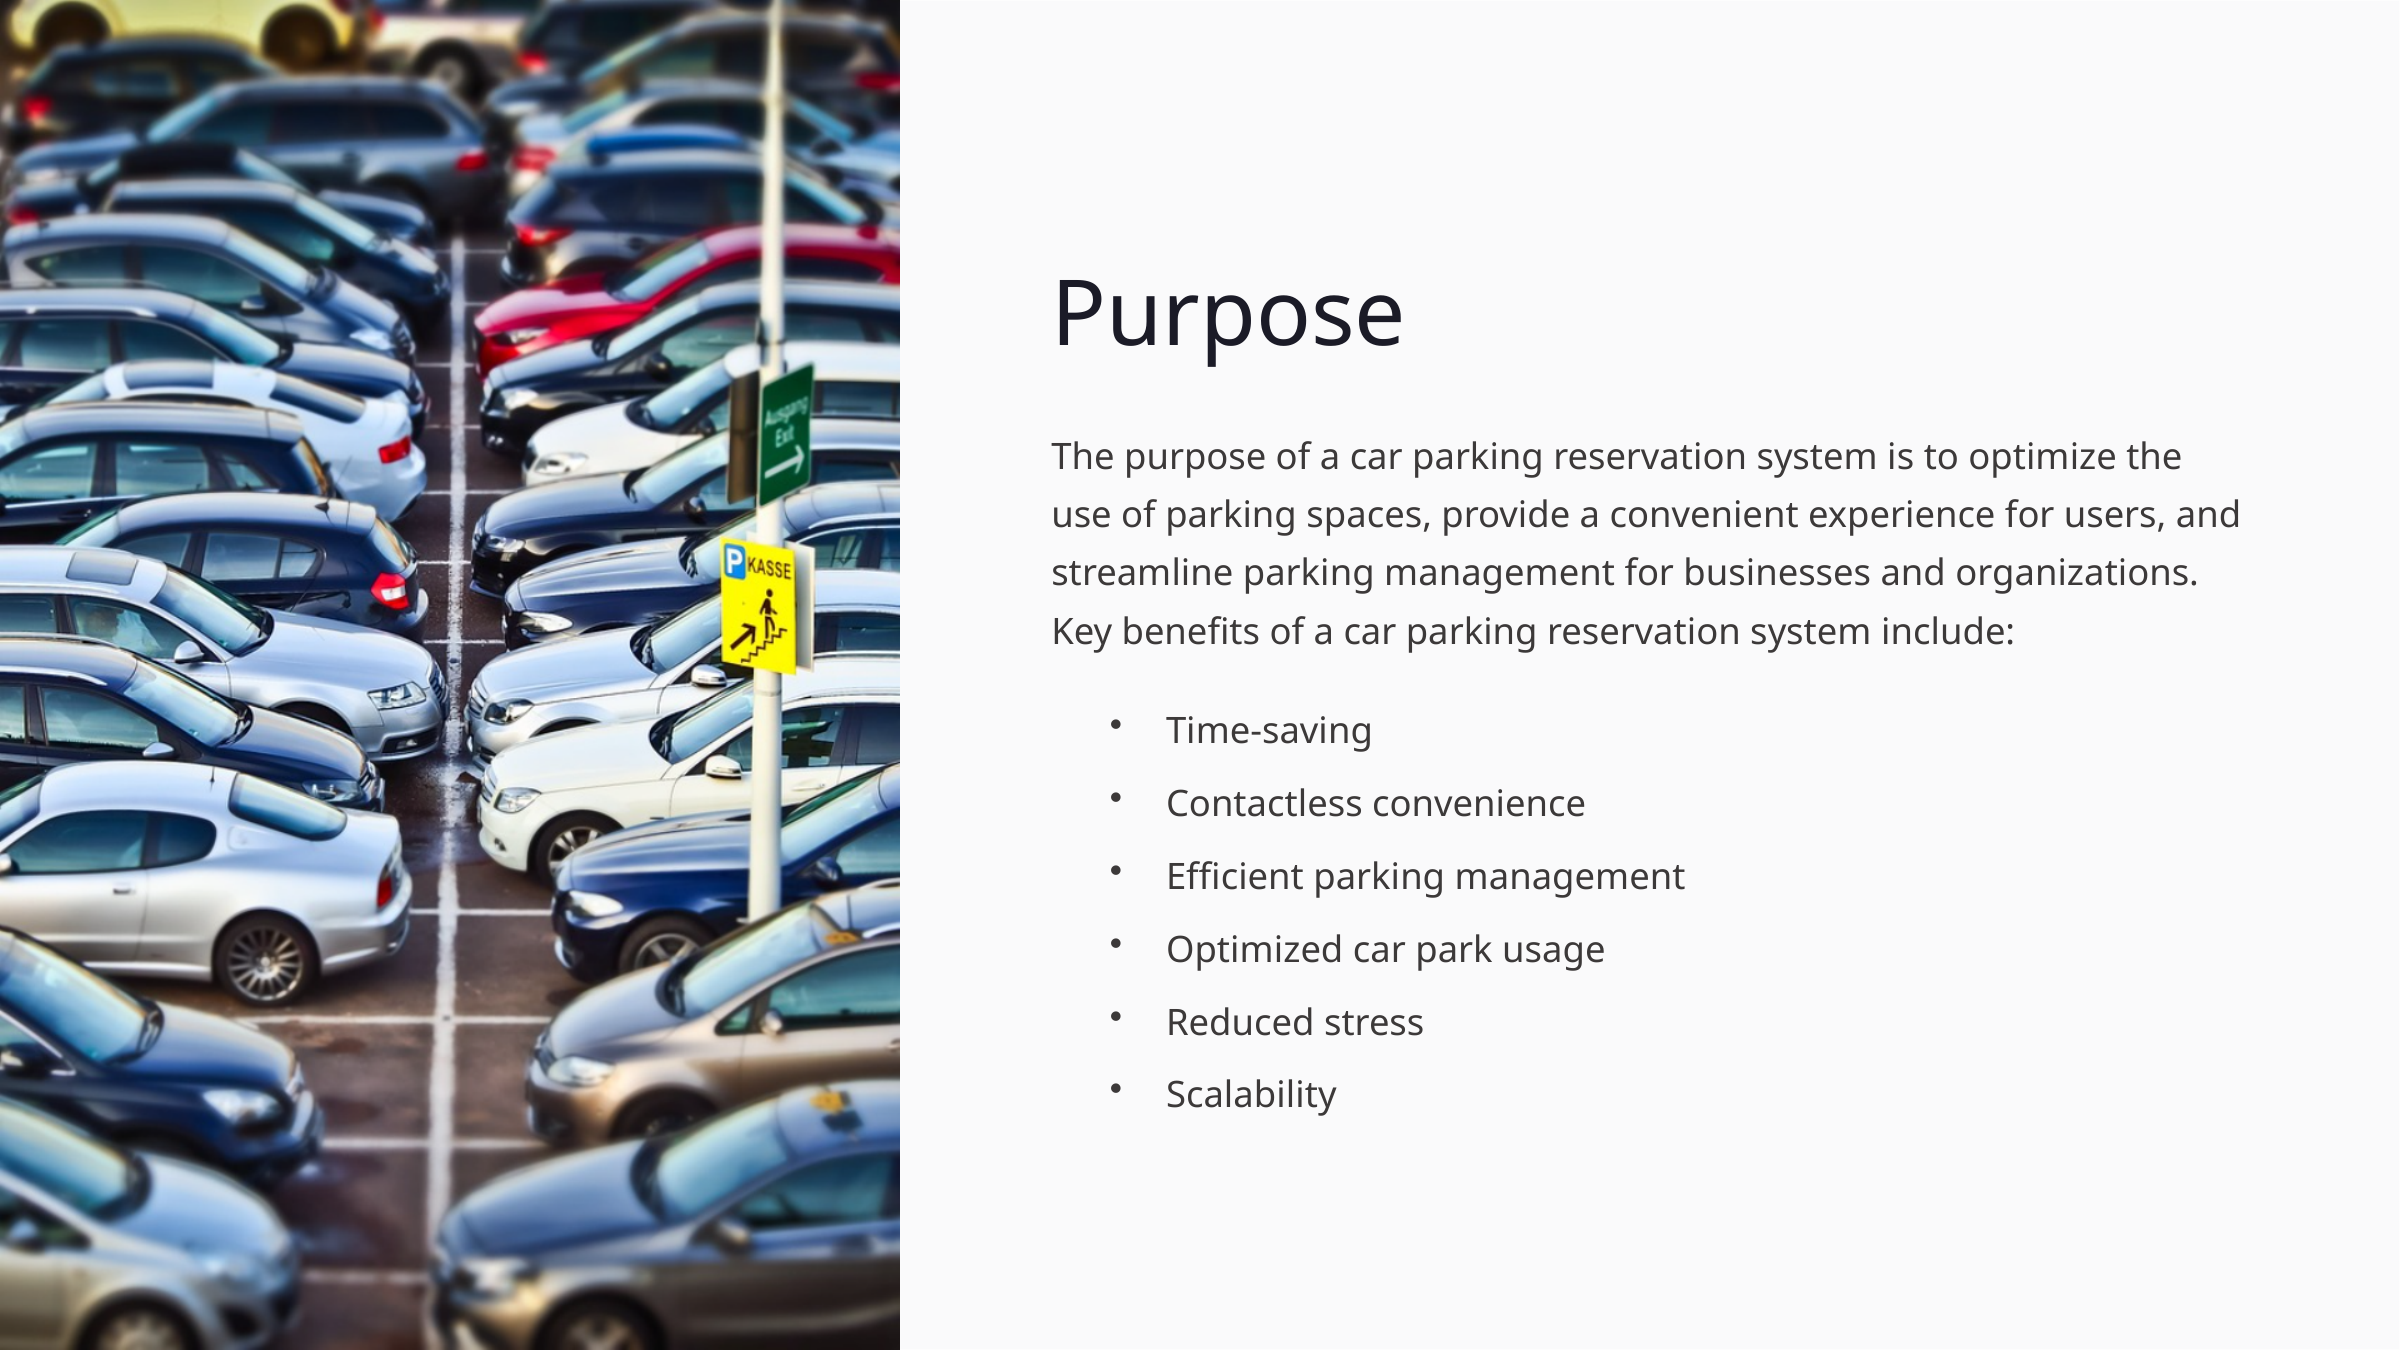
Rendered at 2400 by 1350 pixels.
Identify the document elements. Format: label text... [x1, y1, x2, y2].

text_box Reduced stress [1094, 976, 2264, 1035]
text_box [900, 0, 2400, 1350]
text_box The purpose of a car parking reservation system is to optimize the use of parking spaces, provide a convenient experience for users, and streamline parking management for businesses and organizations. Key benefits of a car parking reservation system include: [1036, 410, 2264, 644]
picture [0, 0, 900, 1350]
text_box Purpose [1036, 242, 1766, 357]
text_box Contactless convenience [1094, 757, 2264, 817]
text_box Optimized car park usage [1094, 903, 2264, 962]
text_box Efficient parking management [1094, 830, 2264, 890]
text_box Scalability [1094, 1049, 2264, 1108]
text_box Time-saving [1094, 685, 2264, 744]
